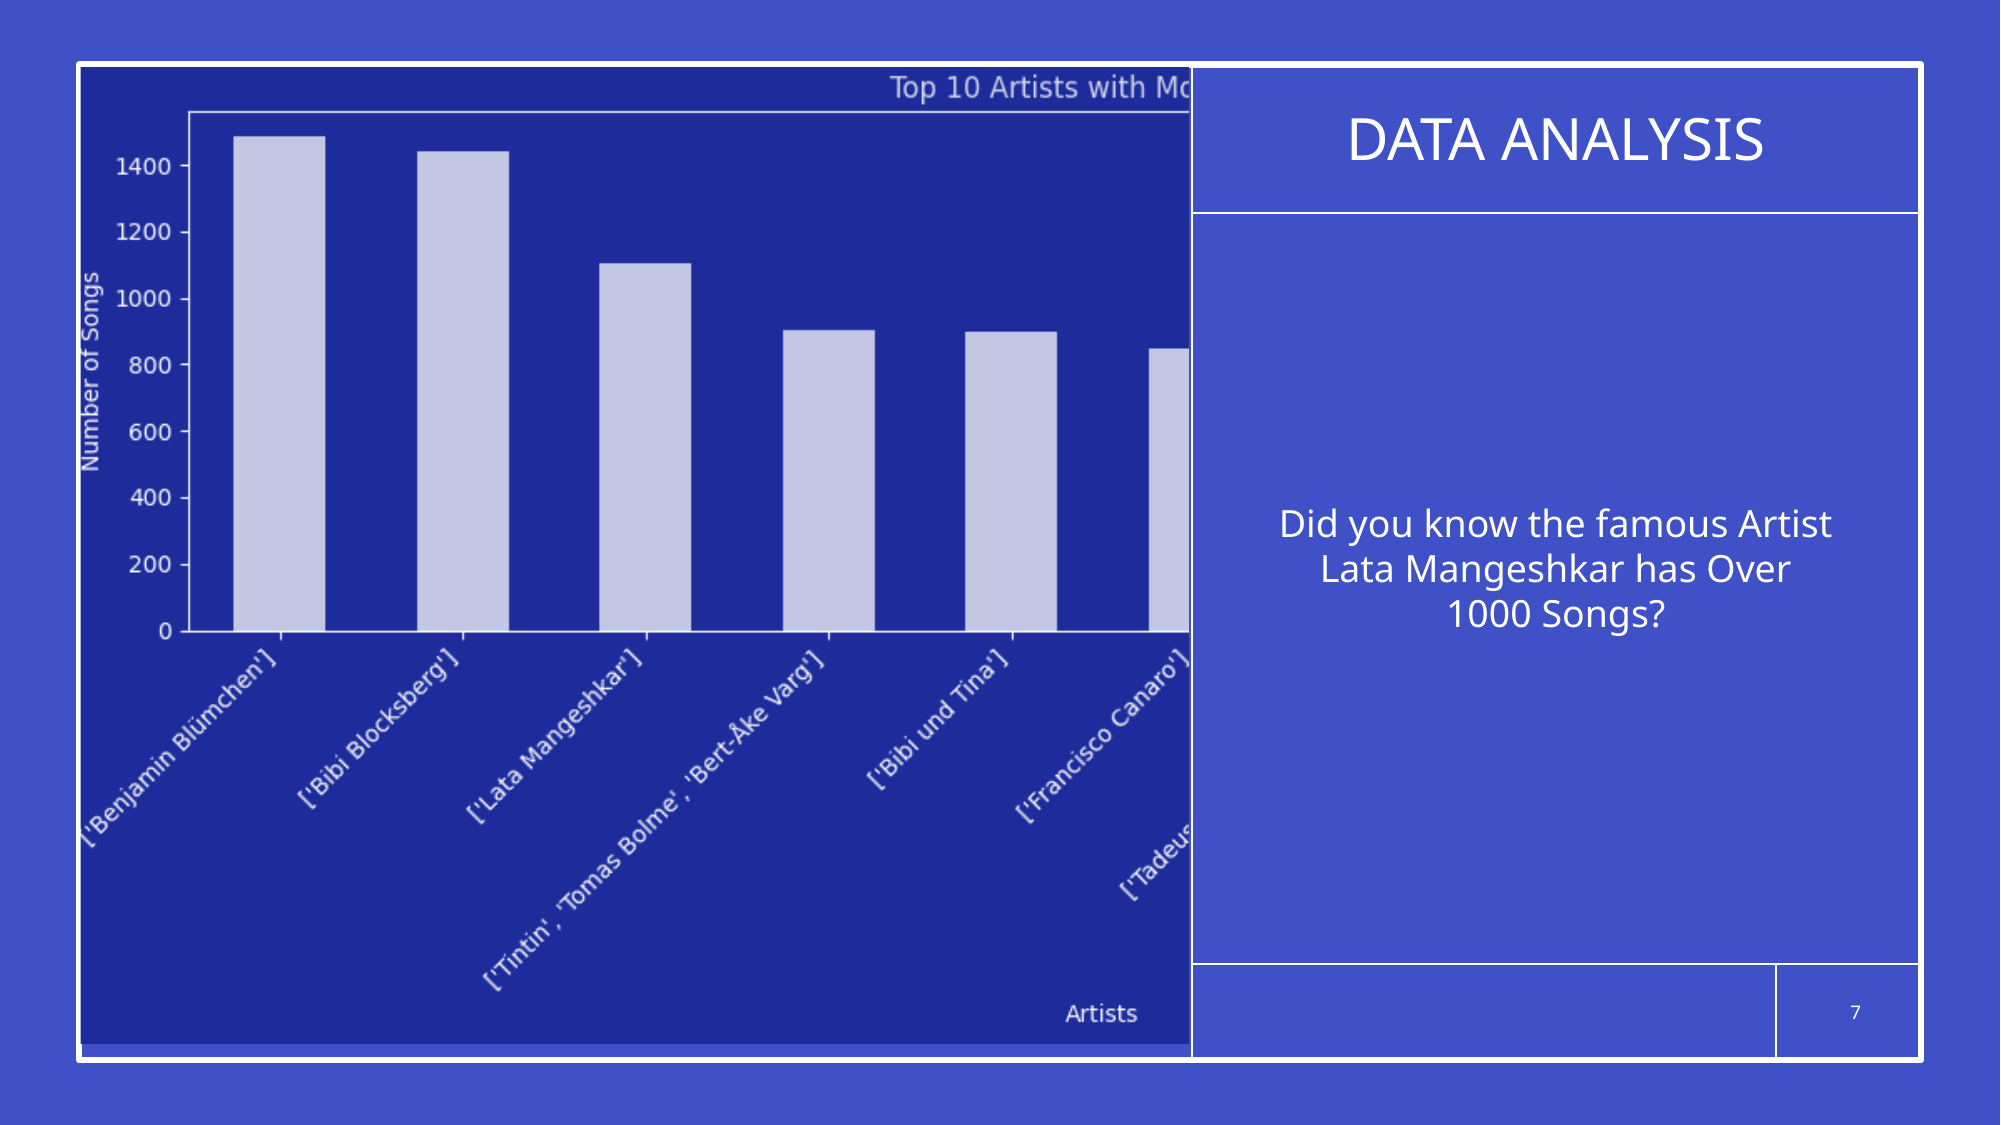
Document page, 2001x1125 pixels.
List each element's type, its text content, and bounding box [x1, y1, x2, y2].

slide_number 7 [1798, 983, 1877, 1044]
picture [80, 67, 1190, 1054]
title Data analysis [1201, 66, 1910, 136]
list Did you know the famous Artist Lata Mangeshkar has Over 1000 Songs? [1201, 136, 1910, 872]
